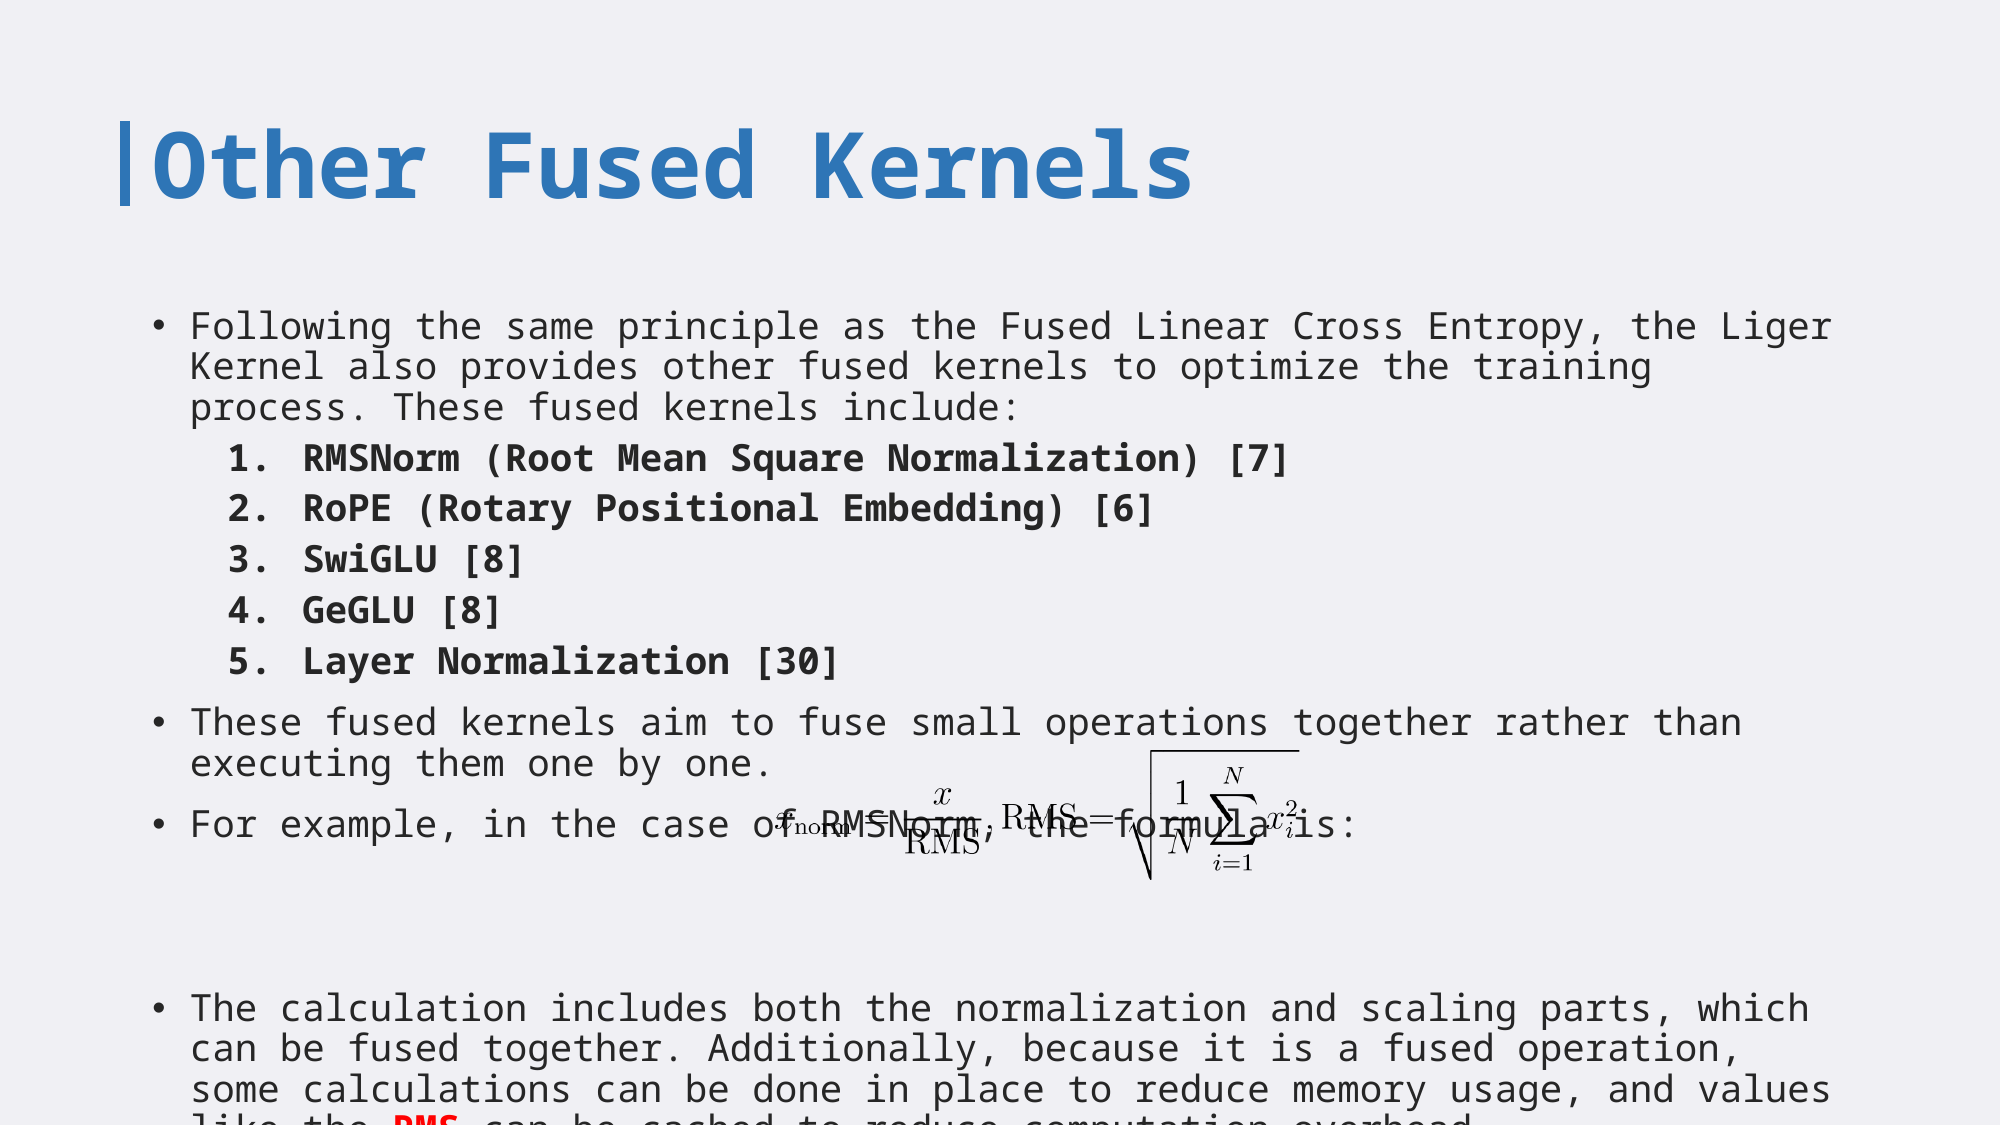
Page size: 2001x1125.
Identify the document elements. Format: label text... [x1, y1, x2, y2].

title Other Fused Kernels [137, 59, 1863, 278]
list Following the same principle as the Fused Linear Cross Entropy, the Liger Kernel also provides other fused kernels to optimize the training process. These fused kernels include: RMSNorm (Root Mean Square Normalization) [7] RoPE (Rotary Positional Embedding) [6] SwiGLU [8] GeGLU [8] Layer Normalization [30] These fused kernels aim to fuse small operations together rather than executing them one by one. For example, in the case of RMSNorm, the formula is: The calculation includes both the normalization and scaling parts, which can be fused together. Additionally, because it is a fused operation, some calculations can be done in place to reduce memory usage, and values like the RMS can be cached to reduce computation overhead. [137, 299, 1863, 1014]
picture [772, 750, 1301, 880]
